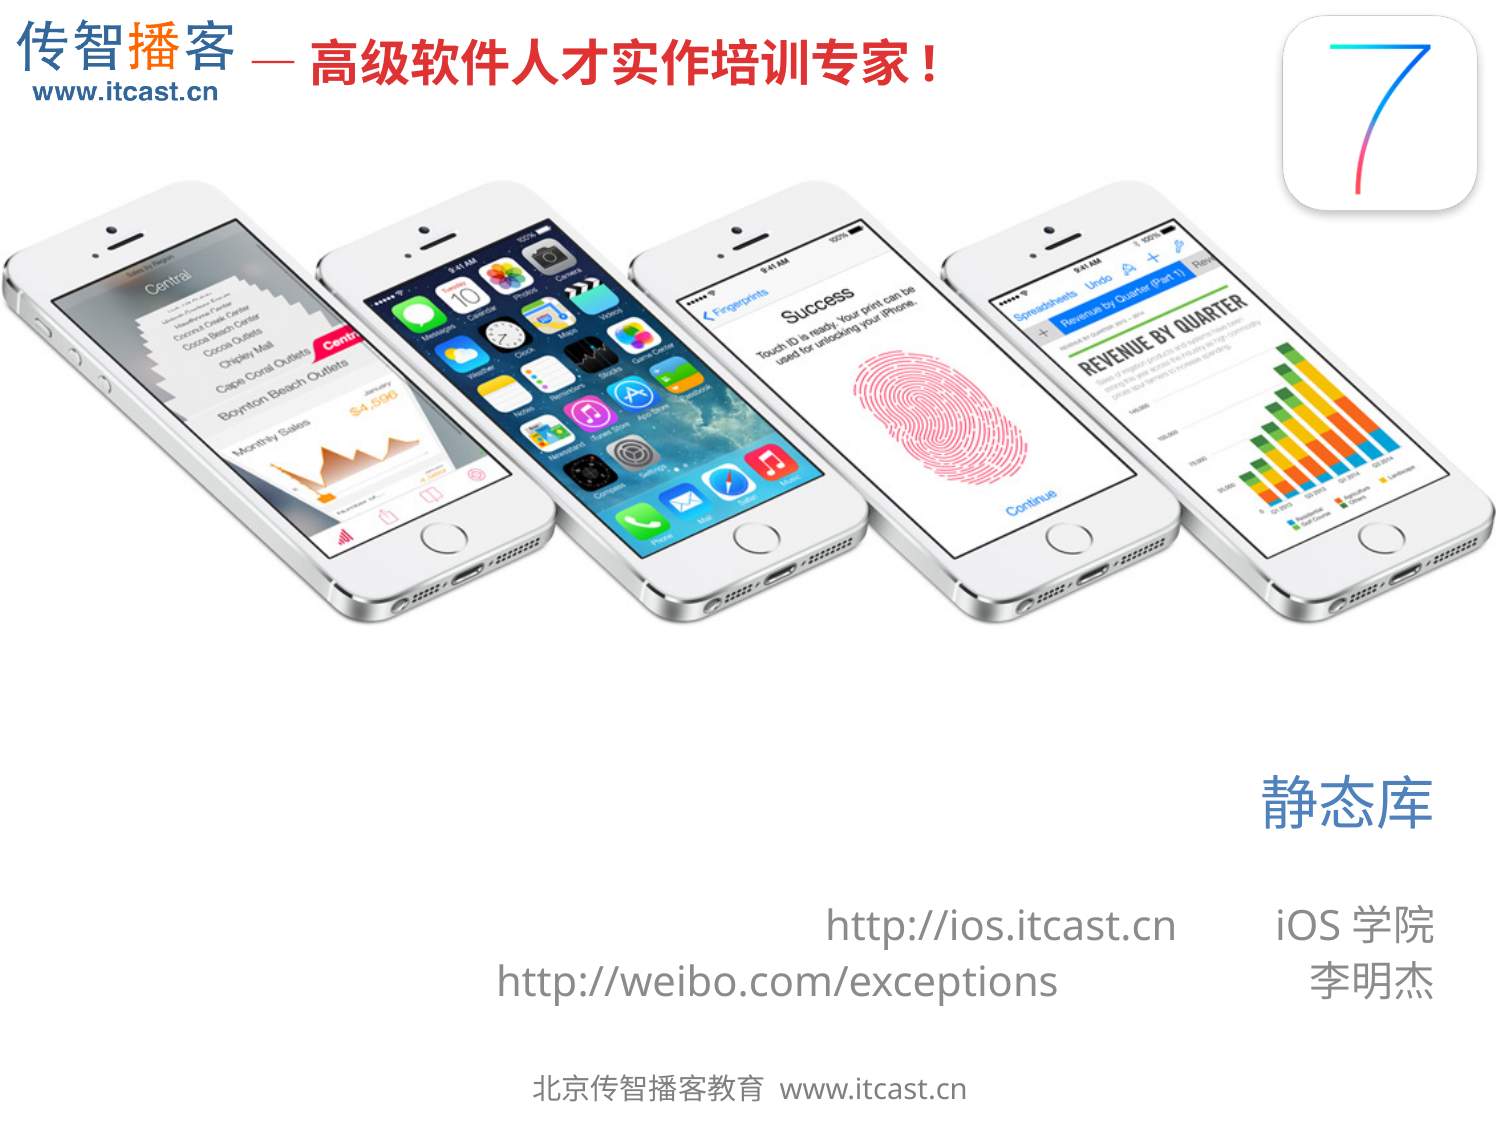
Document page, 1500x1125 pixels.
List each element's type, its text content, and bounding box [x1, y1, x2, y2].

subtitle http://ios.itcast.cn iOS学院 http://weibo.com/exceptions 李明杰 [55, 891, 1450, 1015]
picture [0, 0, 1500, 628]
picture [16, 19, 234, 101]
title 静态库 [55, 758, 1450, 891]
